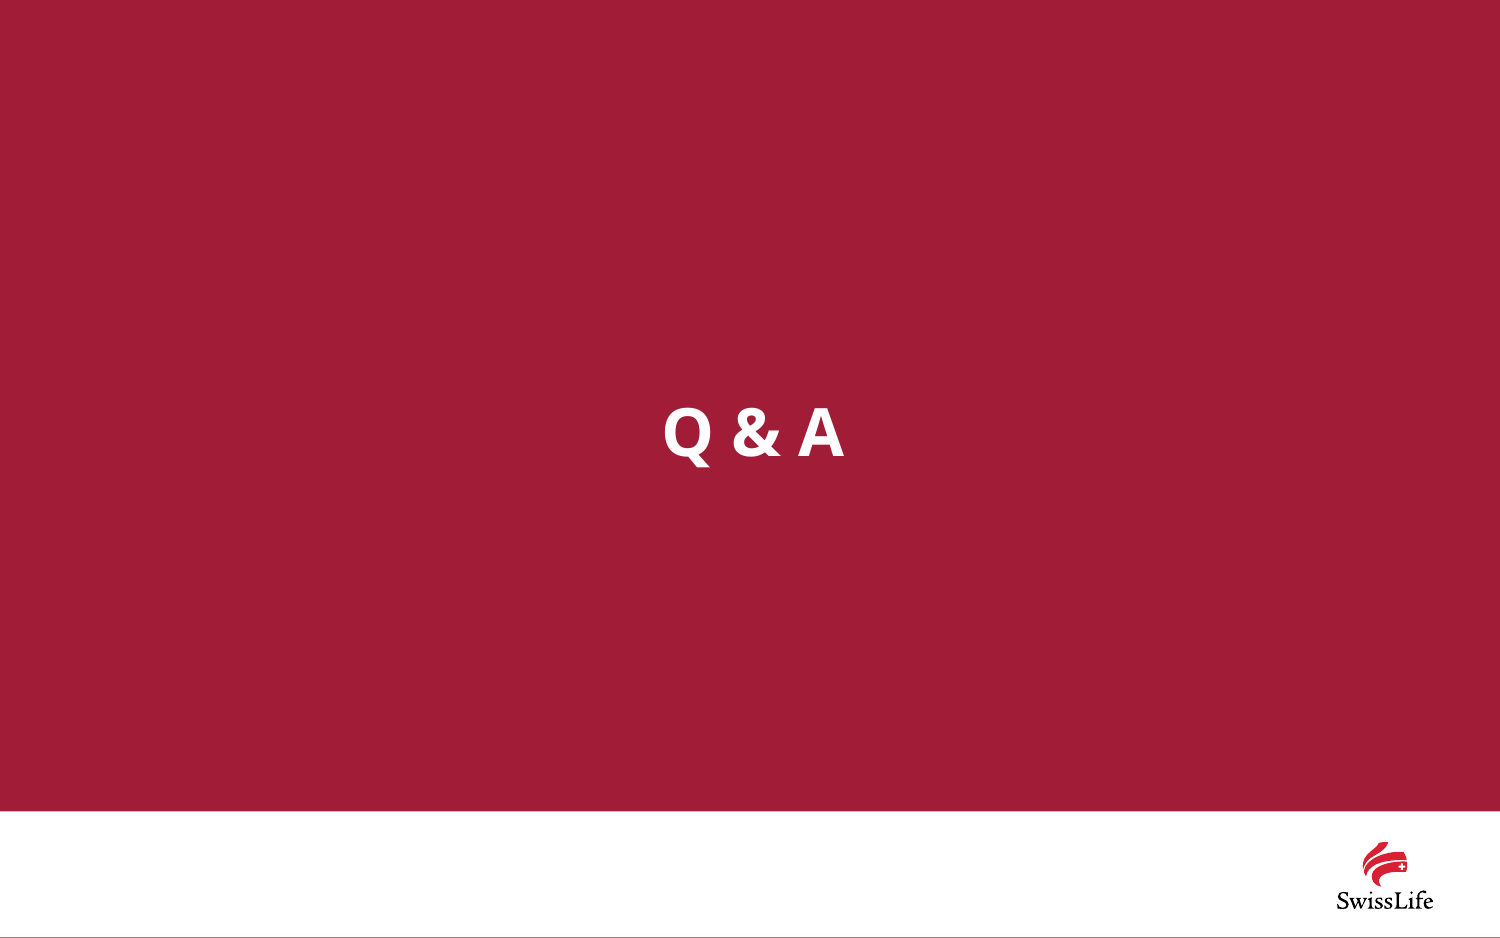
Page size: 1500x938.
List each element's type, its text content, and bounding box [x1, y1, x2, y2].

title Q & A [277, 301, 1223, 470]
